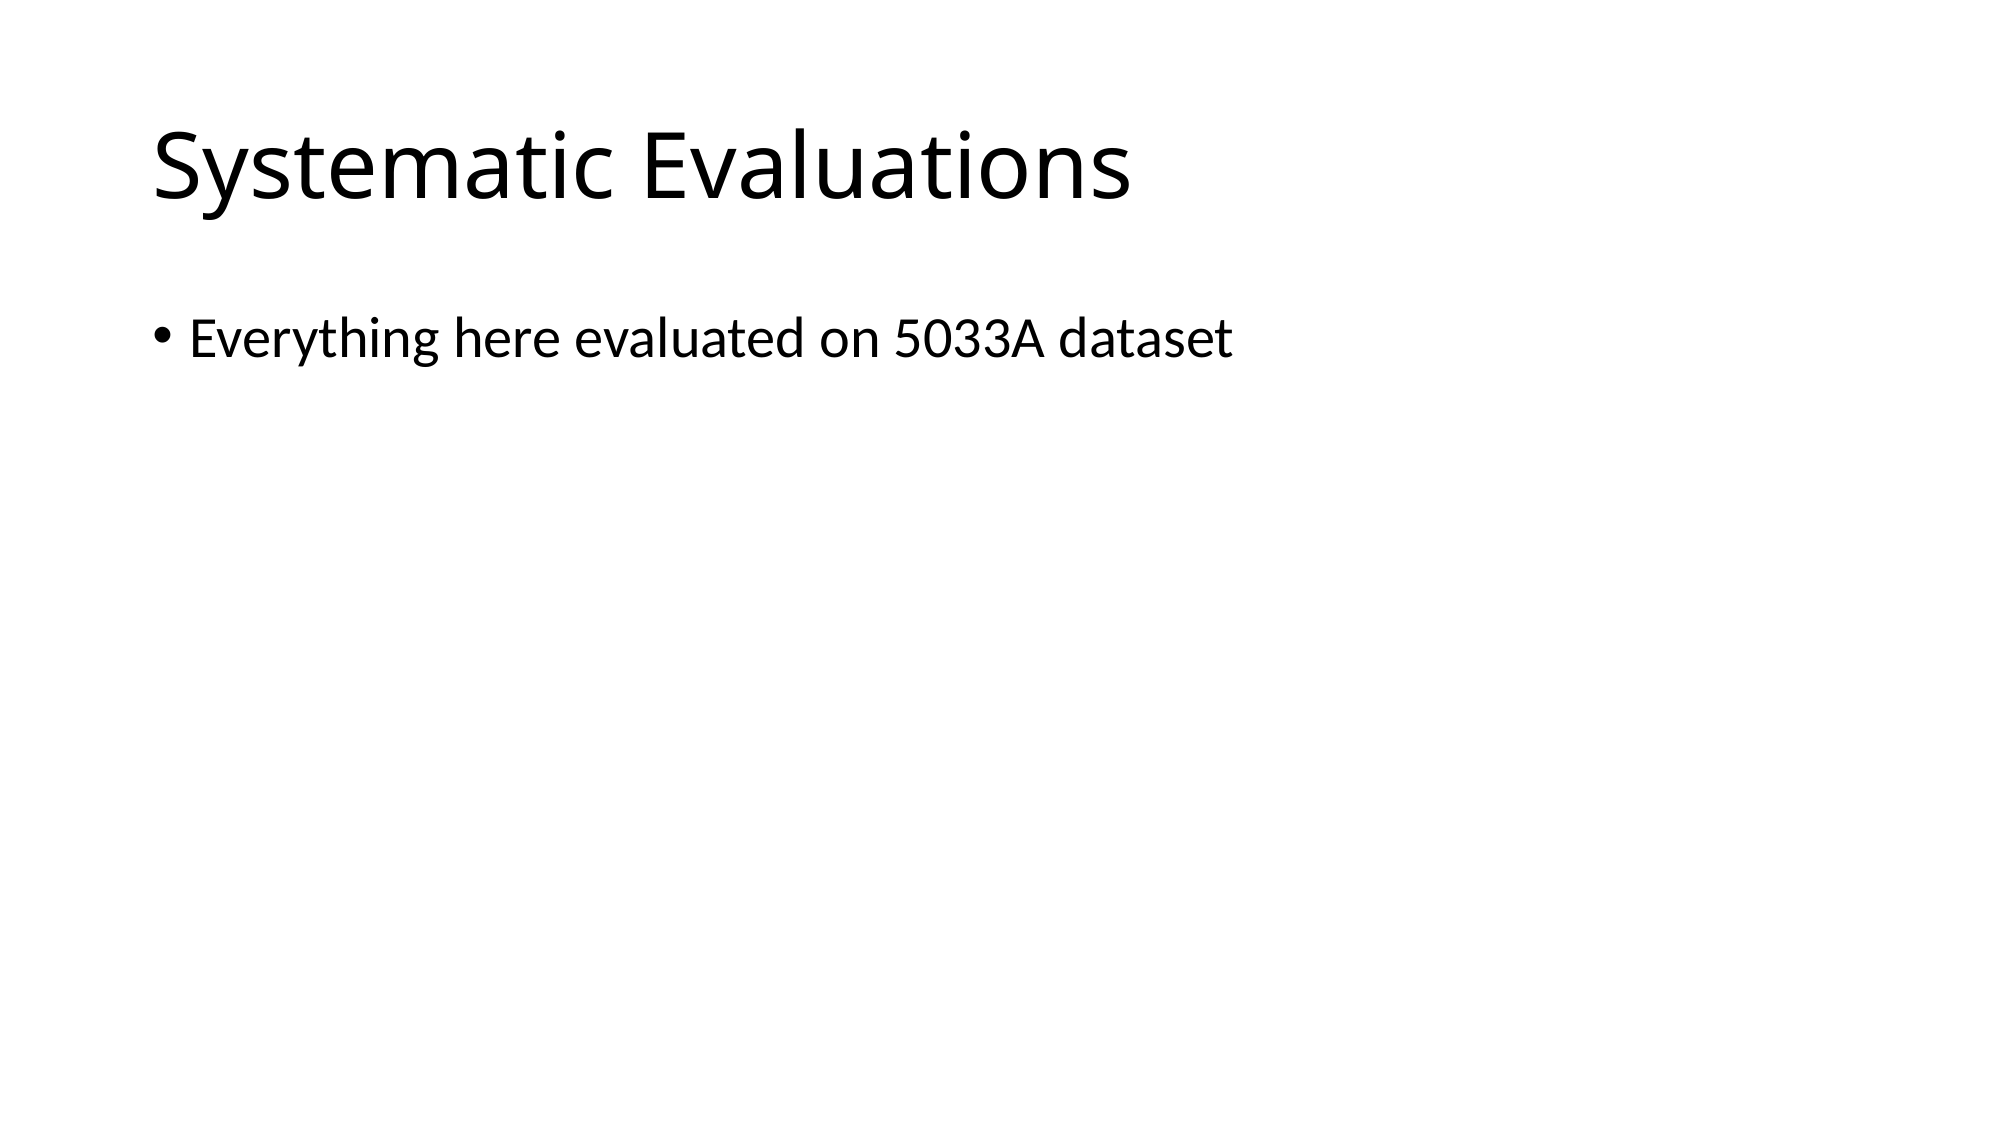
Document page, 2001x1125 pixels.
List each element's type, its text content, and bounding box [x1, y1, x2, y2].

list Everything here evaluated on 5033A dataset [137, 299, 1863, 1014]
title Systematic Evaluations [137, 59, 1863, 278]
